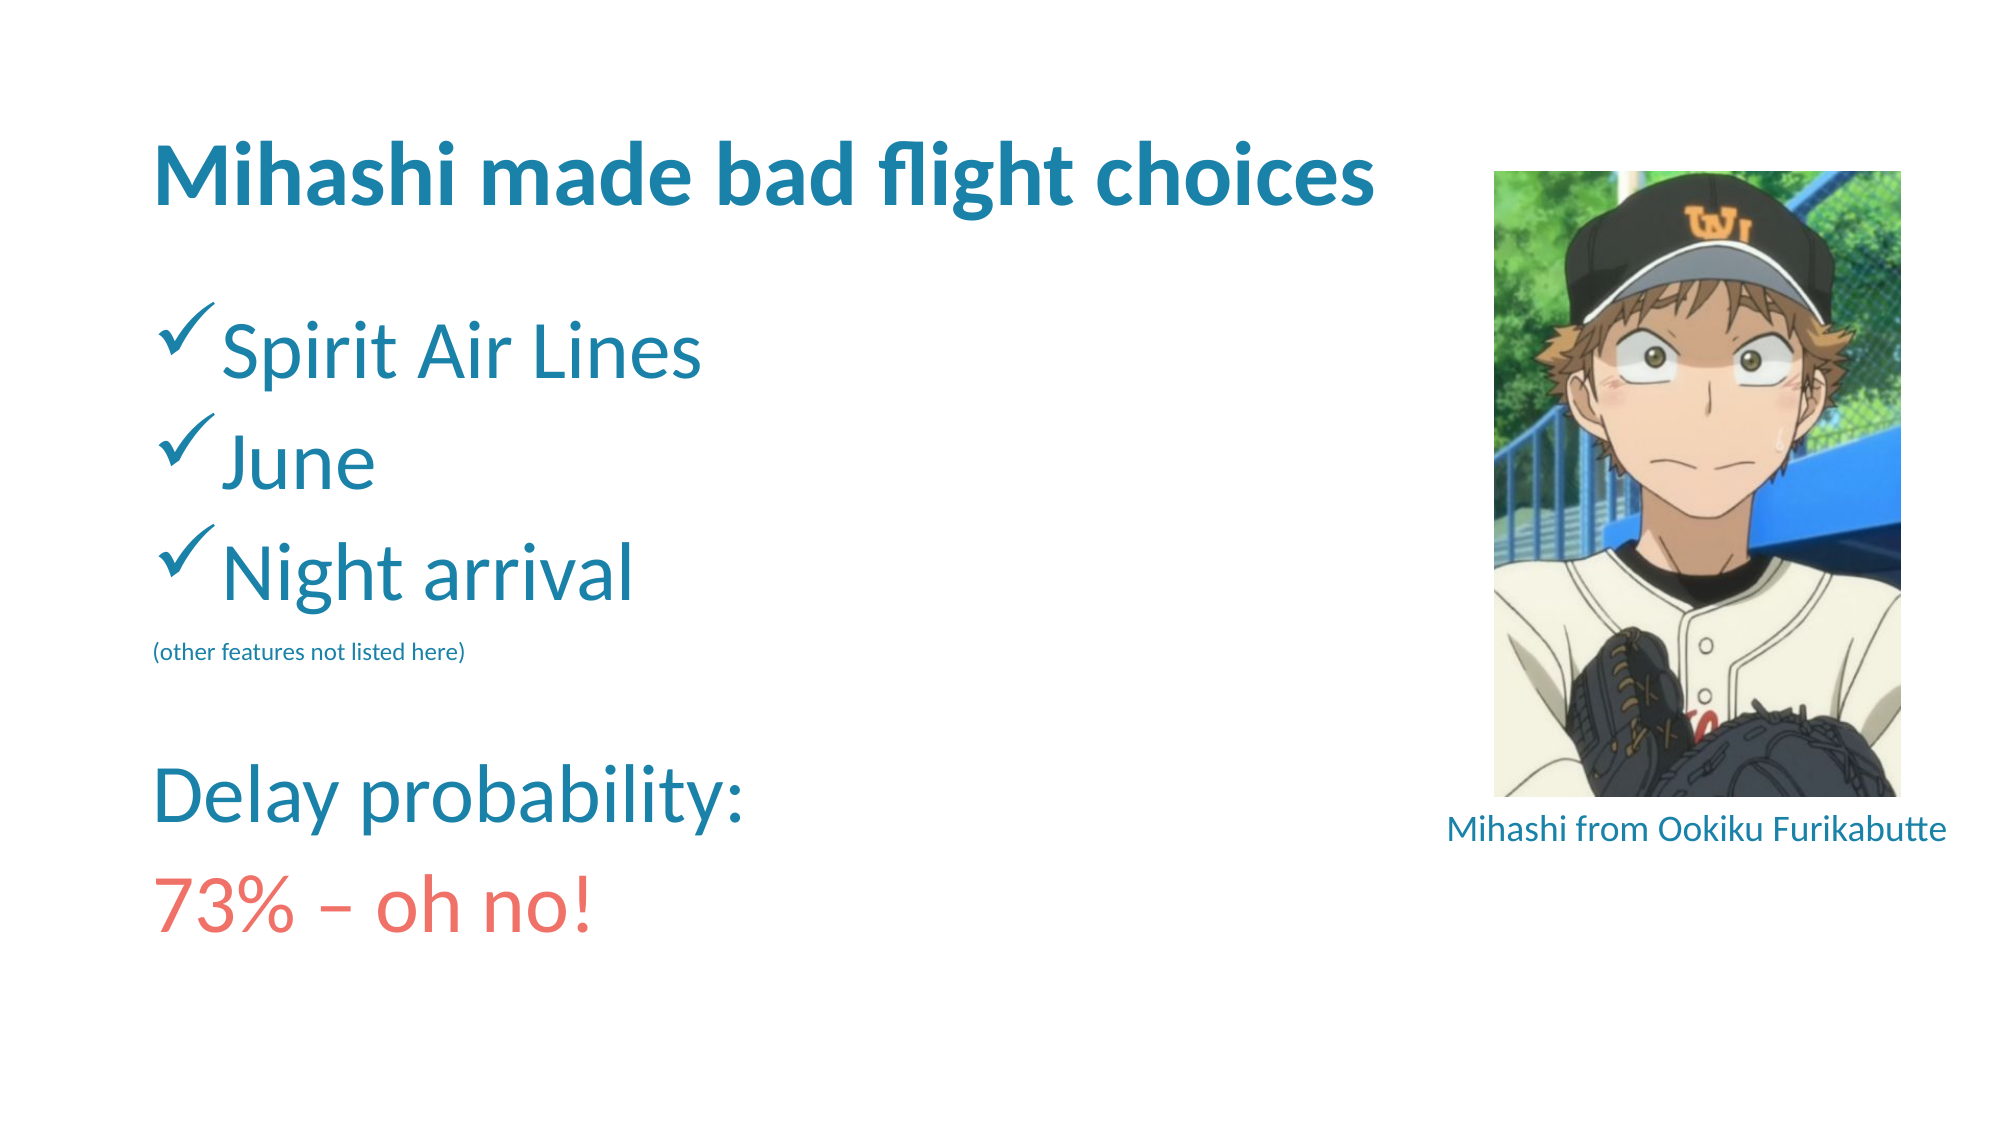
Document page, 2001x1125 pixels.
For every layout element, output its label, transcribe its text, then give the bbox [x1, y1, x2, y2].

text_box Mihashi made bad flight choices [137, 99, 1863, 233]
picture [1494, 171, 1901, 797]
list Spirit Air Lines June Night arrival (other features not listed here) [137, 299, 961, 704]
text_box Delay probability: 73% – oh no! [137, 742, 961, 963]
text_box Mihashi from Ookiku Furikabutte [1431, 796, 1963, 857]
